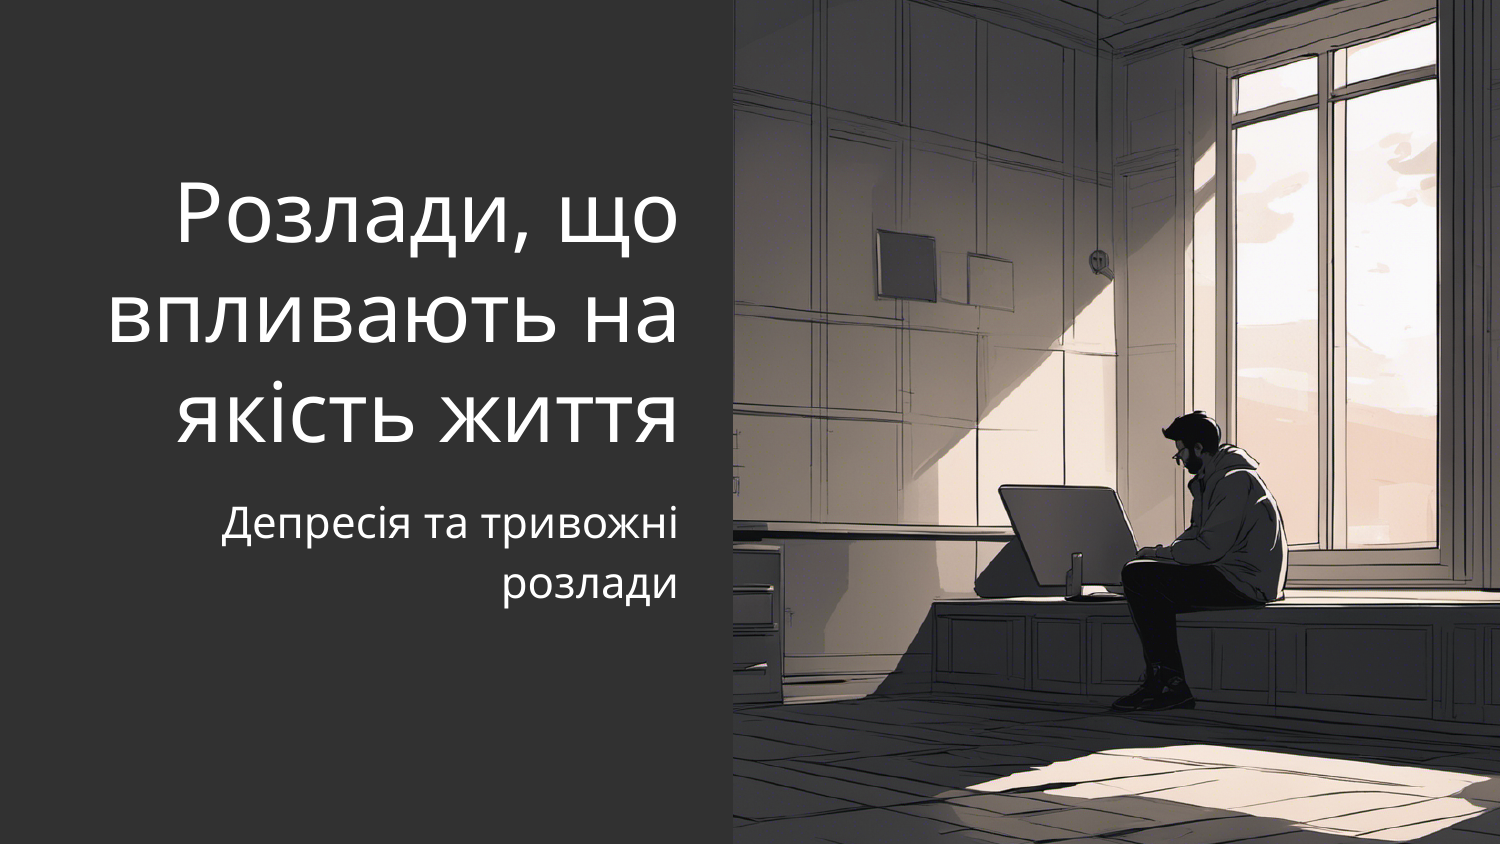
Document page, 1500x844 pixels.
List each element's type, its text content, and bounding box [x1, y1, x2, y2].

title Розлади, що впливають на якість життя [22, 369, 697, 475]
subtitle Депресія та тривожні розлади [19, 471, 695, 537]
picture [732, 0, 1500, 844]
